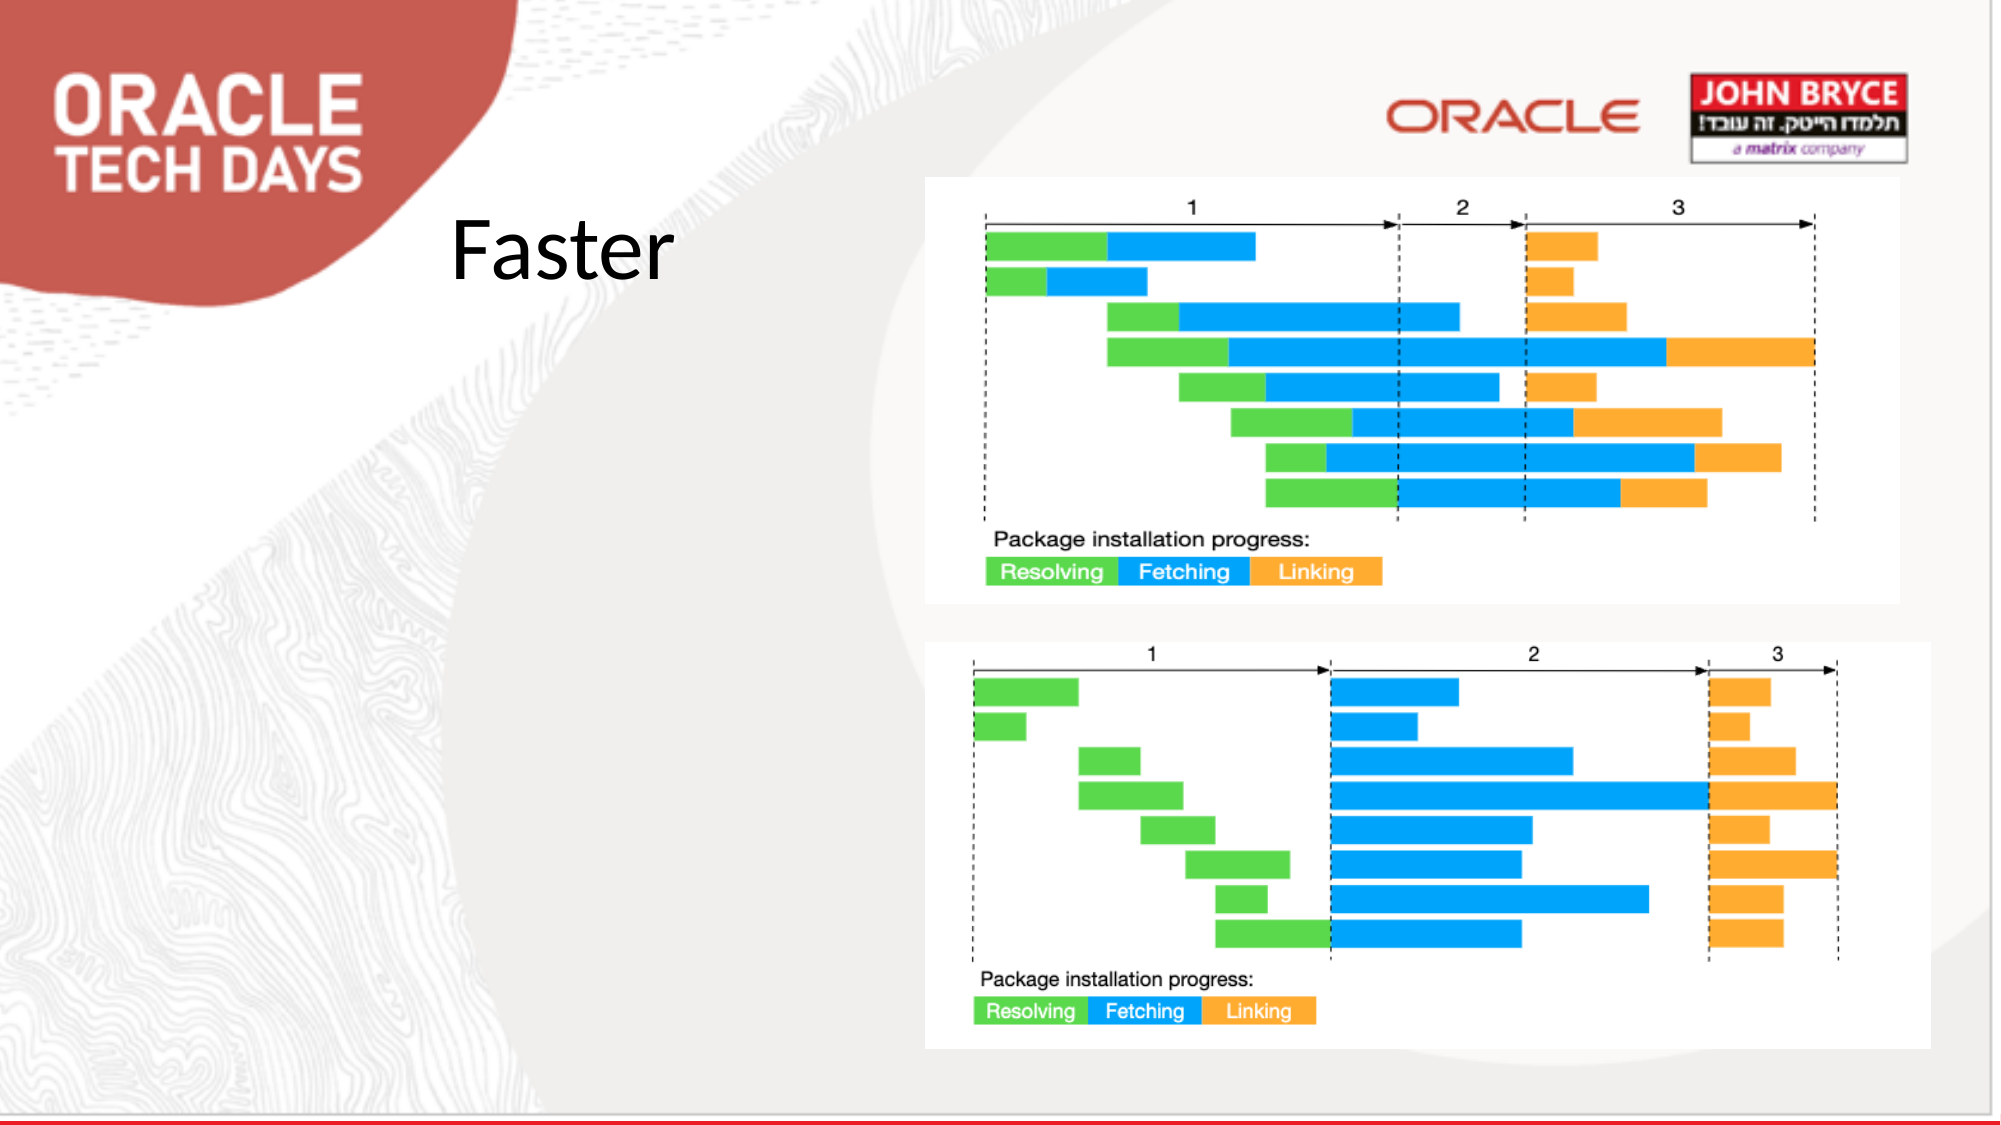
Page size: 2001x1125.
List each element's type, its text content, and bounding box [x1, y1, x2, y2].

list [51, 358, 1777, 1073]
title Faster [435, 141, 1777, 358]
picture [0, 0, 2001, 1125]
